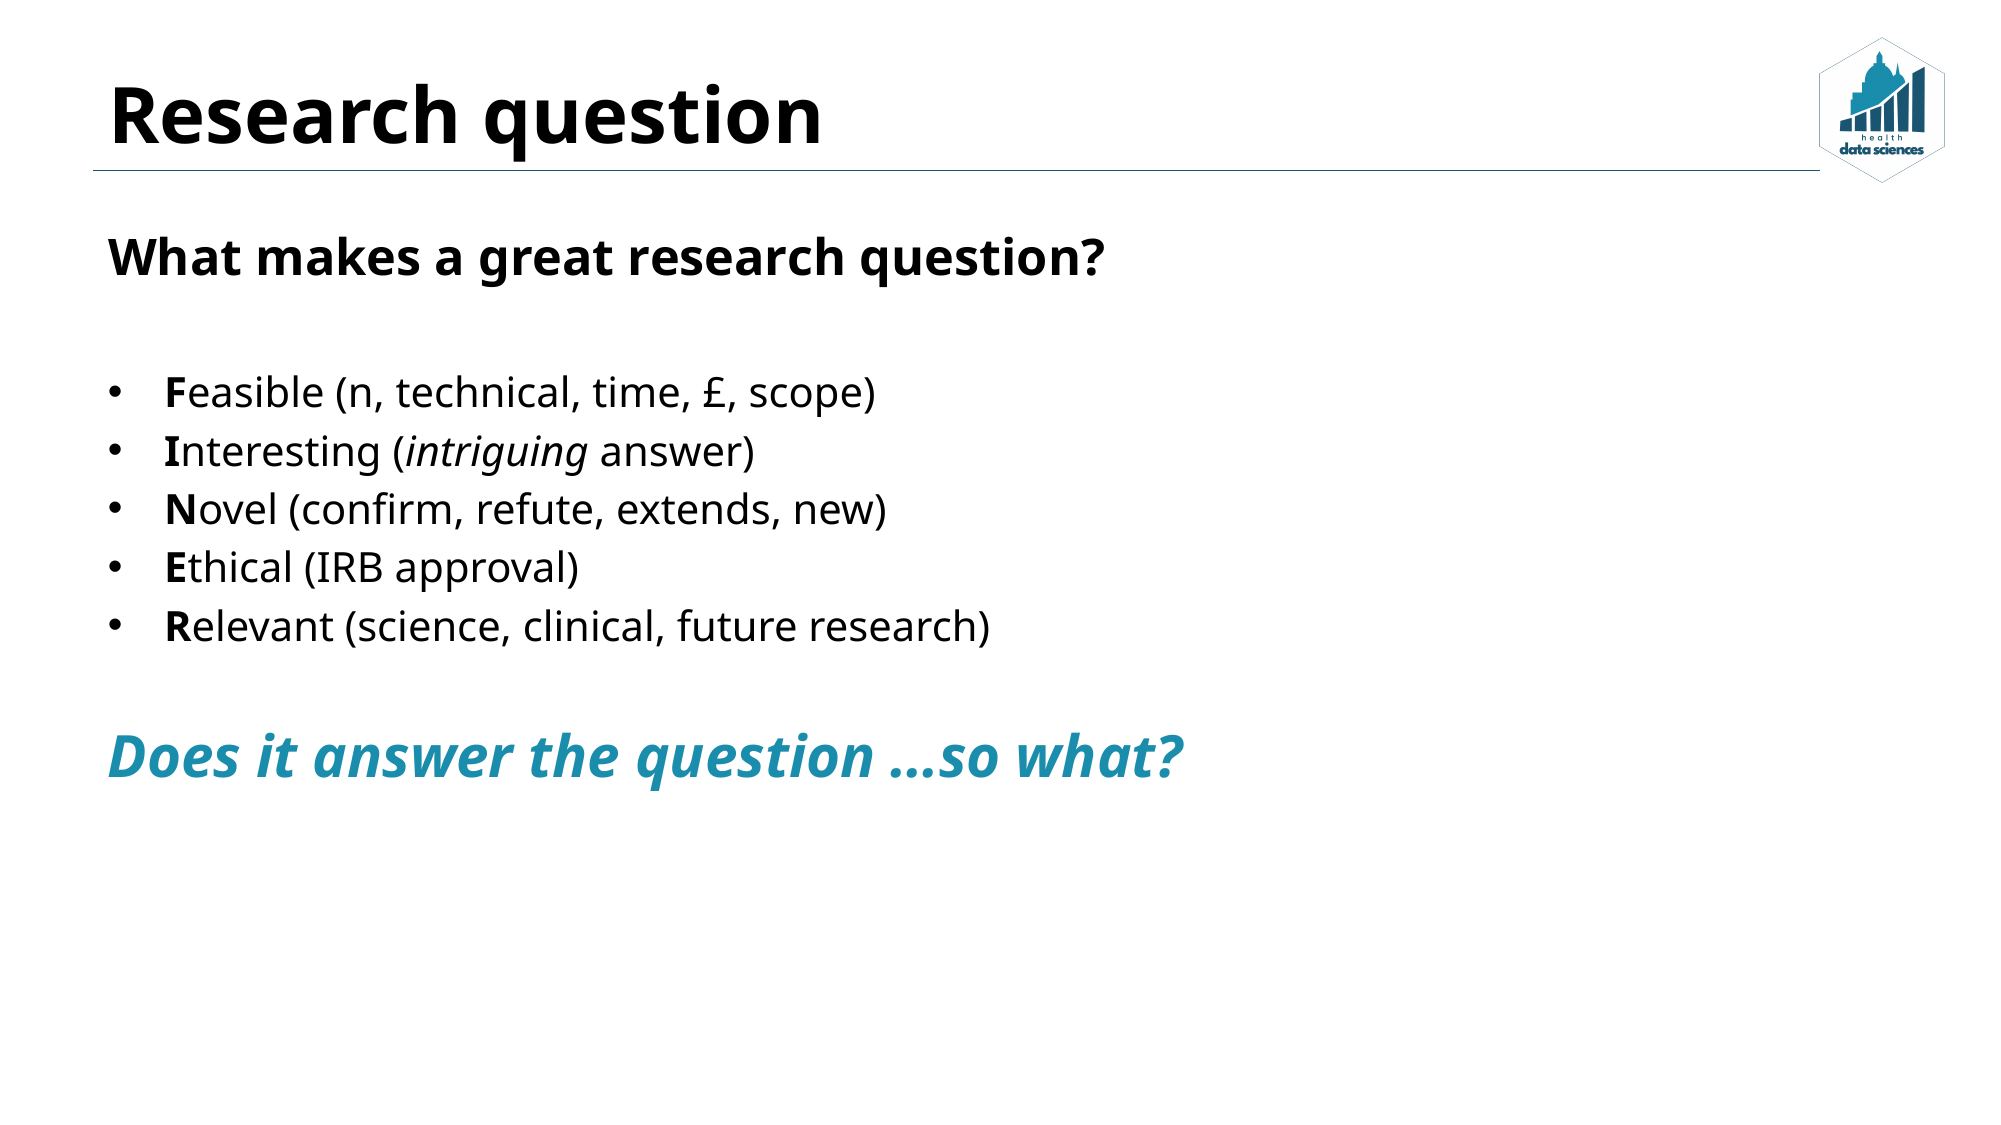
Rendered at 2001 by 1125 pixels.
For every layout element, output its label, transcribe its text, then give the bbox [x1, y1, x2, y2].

picture [1819, 37, 1945, 183]
text_box Feasible (n, technical, time, £, scope) Interesting (intriguing answer) Novel (confirm, refute, extends, new) Ethical (IRB approval) Relevant (science, clinical, future research) Does it answer the question …so what? [93, 300, 1484, 1043]
title Research question [93, 68, 1819, 168]
text_box What makes a great research question? [93, 199, 1171, 300]
